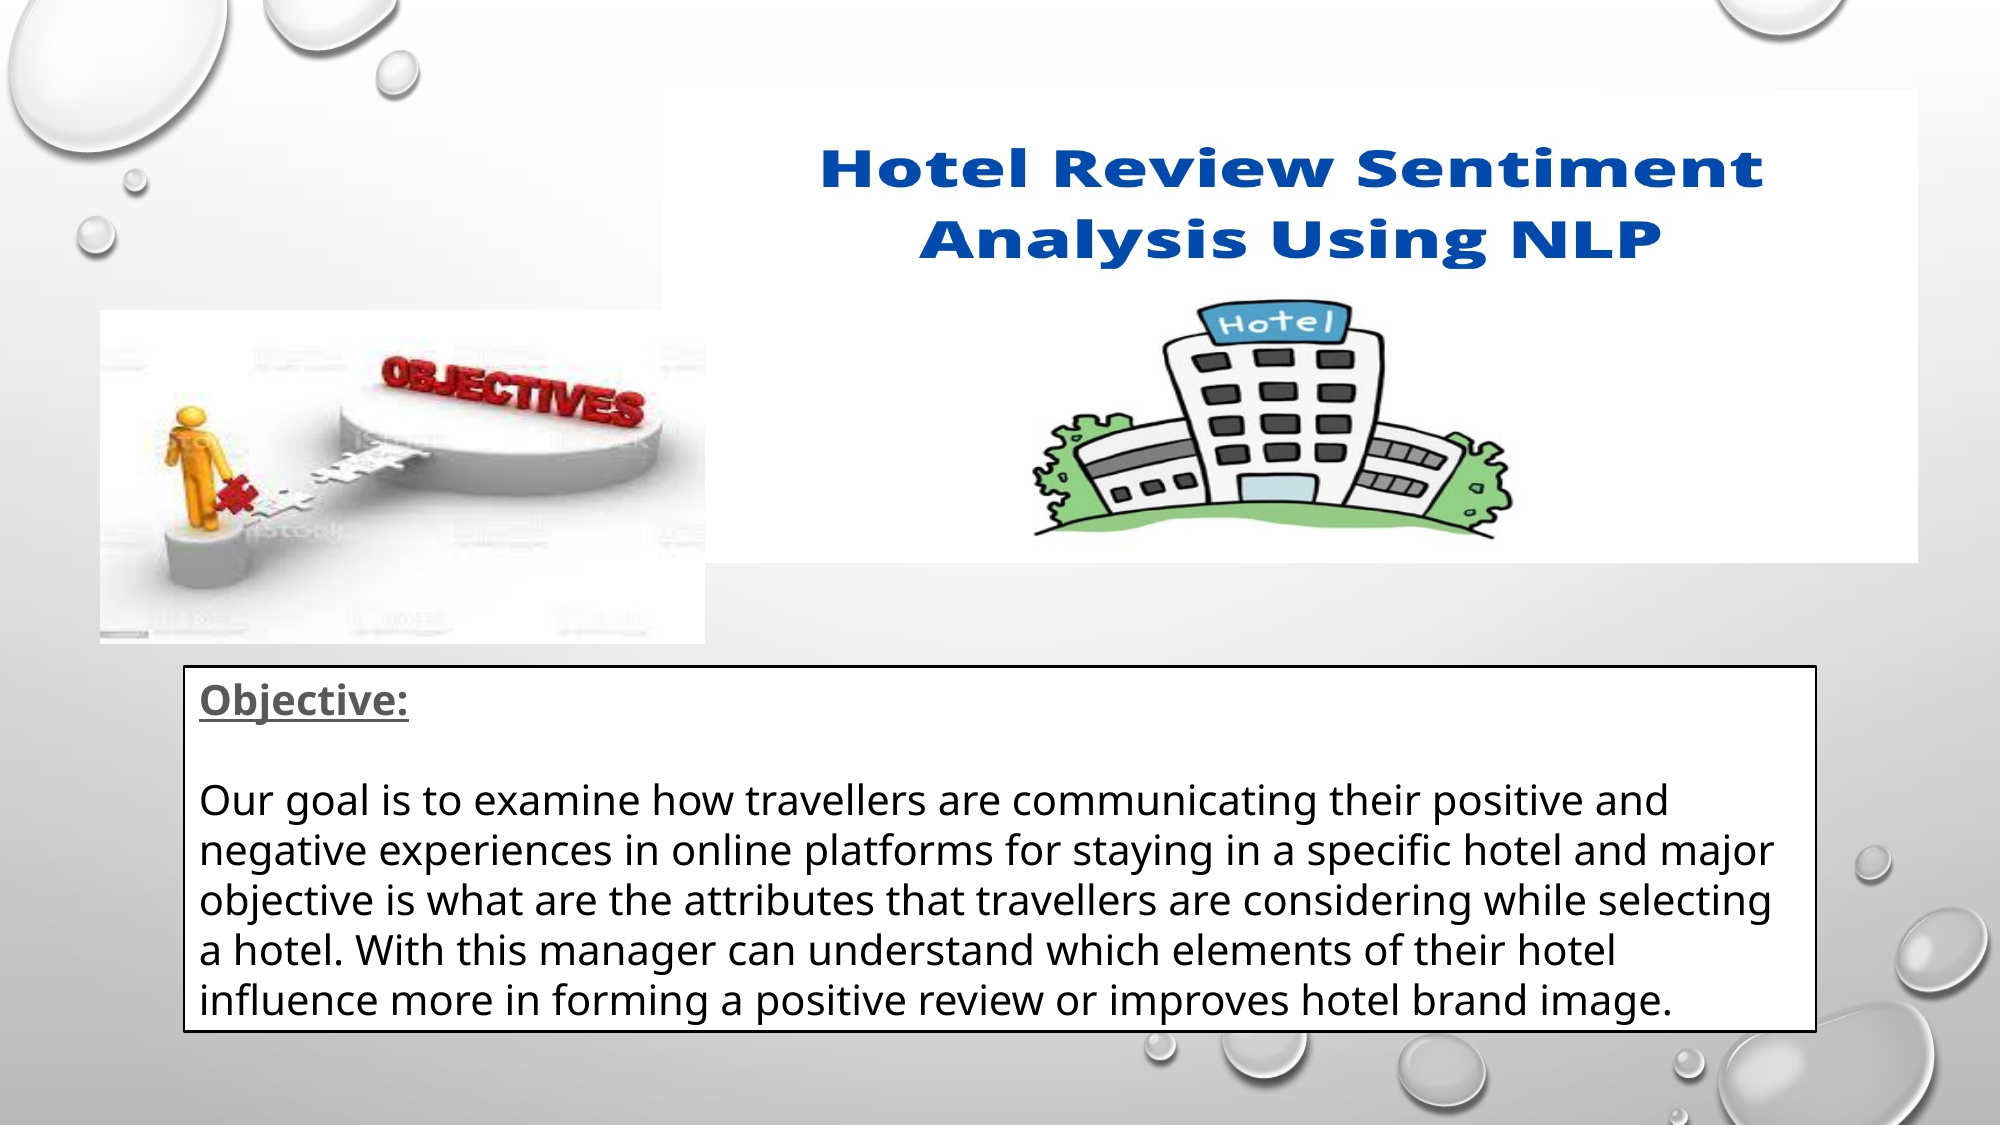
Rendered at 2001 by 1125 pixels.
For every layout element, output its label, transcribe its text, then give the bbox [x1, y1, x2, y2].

text_box Objective: Our goal is to examine how travellers are communicating their positive and negative experiences in online platforms for staying in a specific hotel and major objective is what are the attributes that travellers are considering while selecting a hotel. With this manager can understand which elements of their hotel influence more in forming a positive review or improves hotel brand image. [183, 665, 1817, 1033]
picture [0, 0, 2000, 1125]
